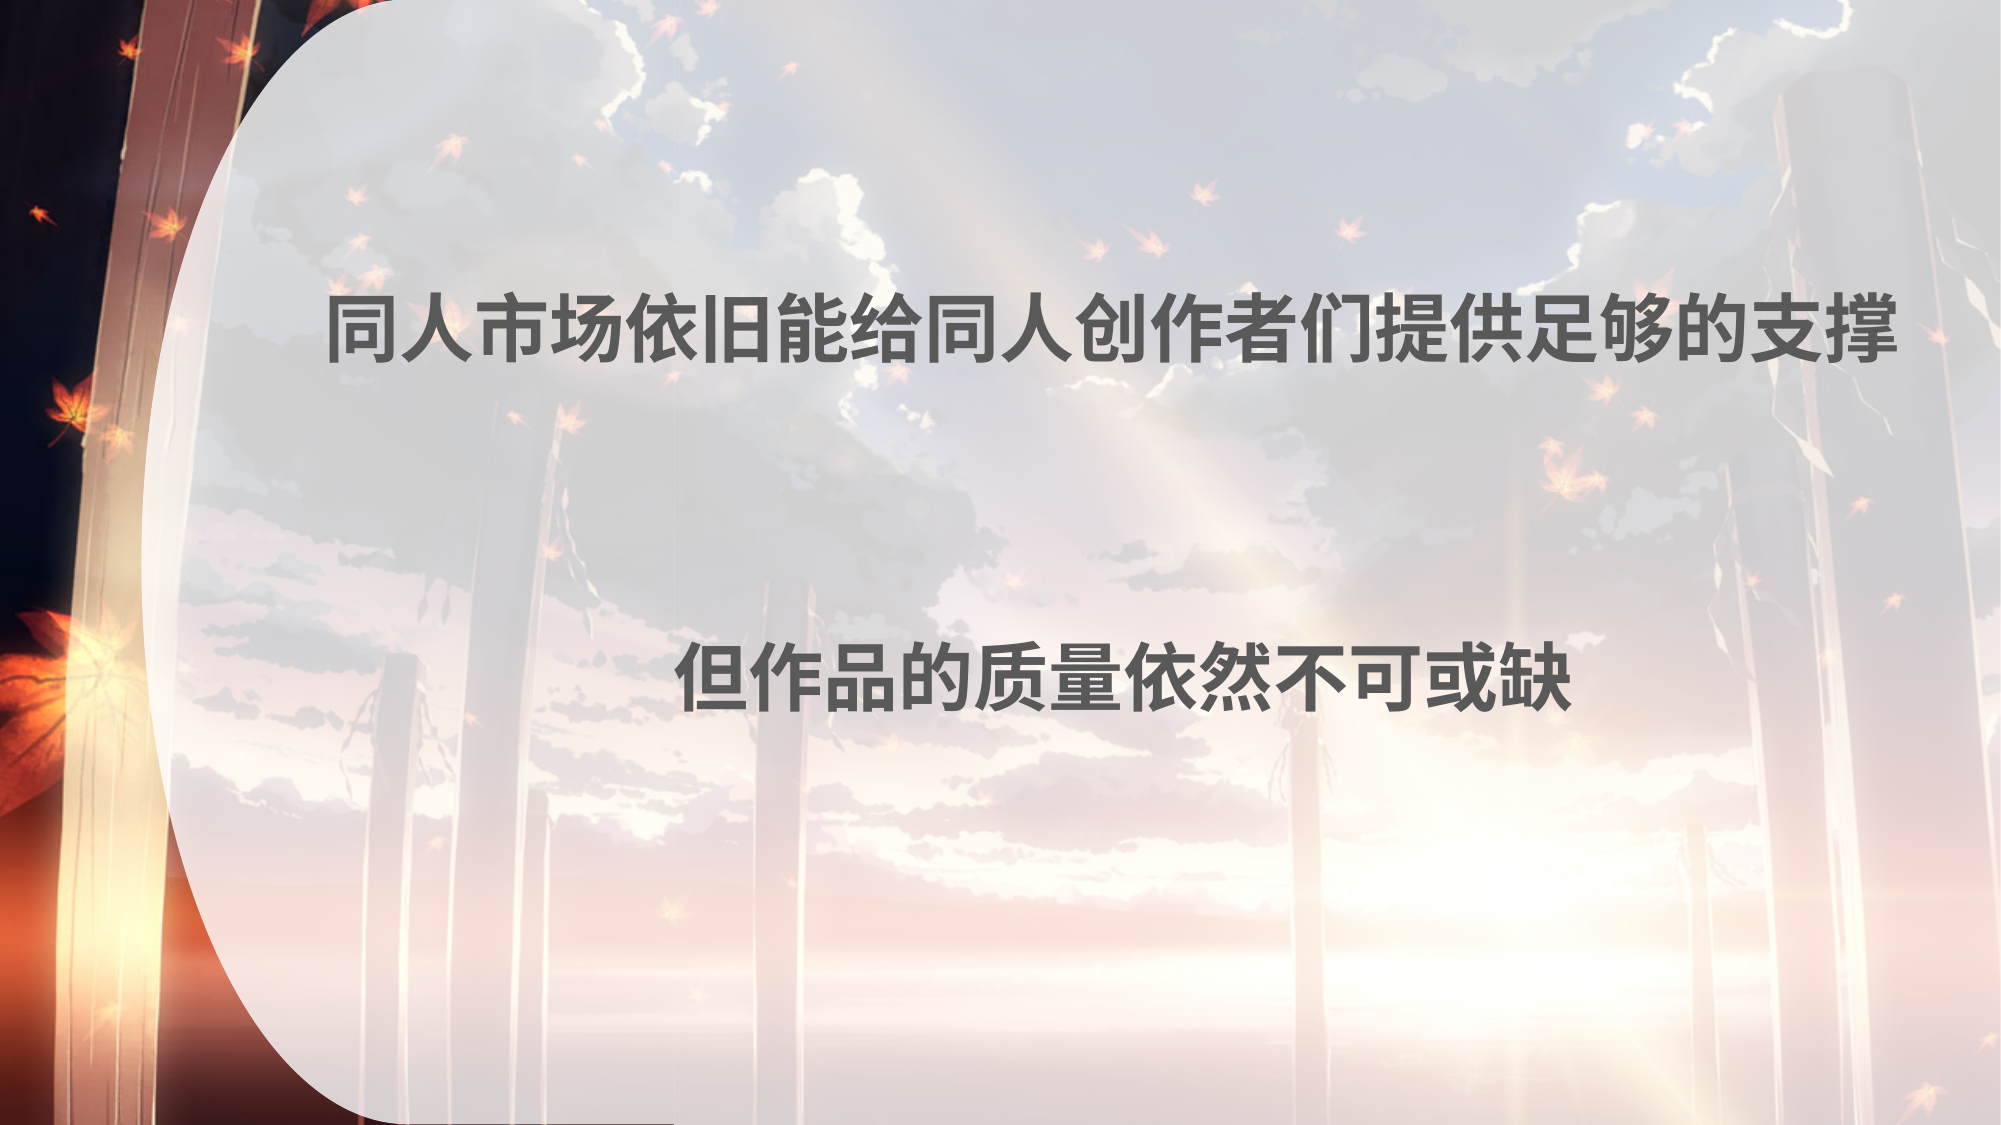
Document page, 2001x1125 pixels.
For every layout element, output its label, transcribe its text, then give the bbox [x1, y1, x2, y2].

text_box 但作品的质量依然不可或缺 [284, 623, 1963, 728]
picture [0, 0, 399, 1125]
text_box 同人市场依旧能给同人创作者们提供足够的支撑 [272, 273, 1952, 379]
